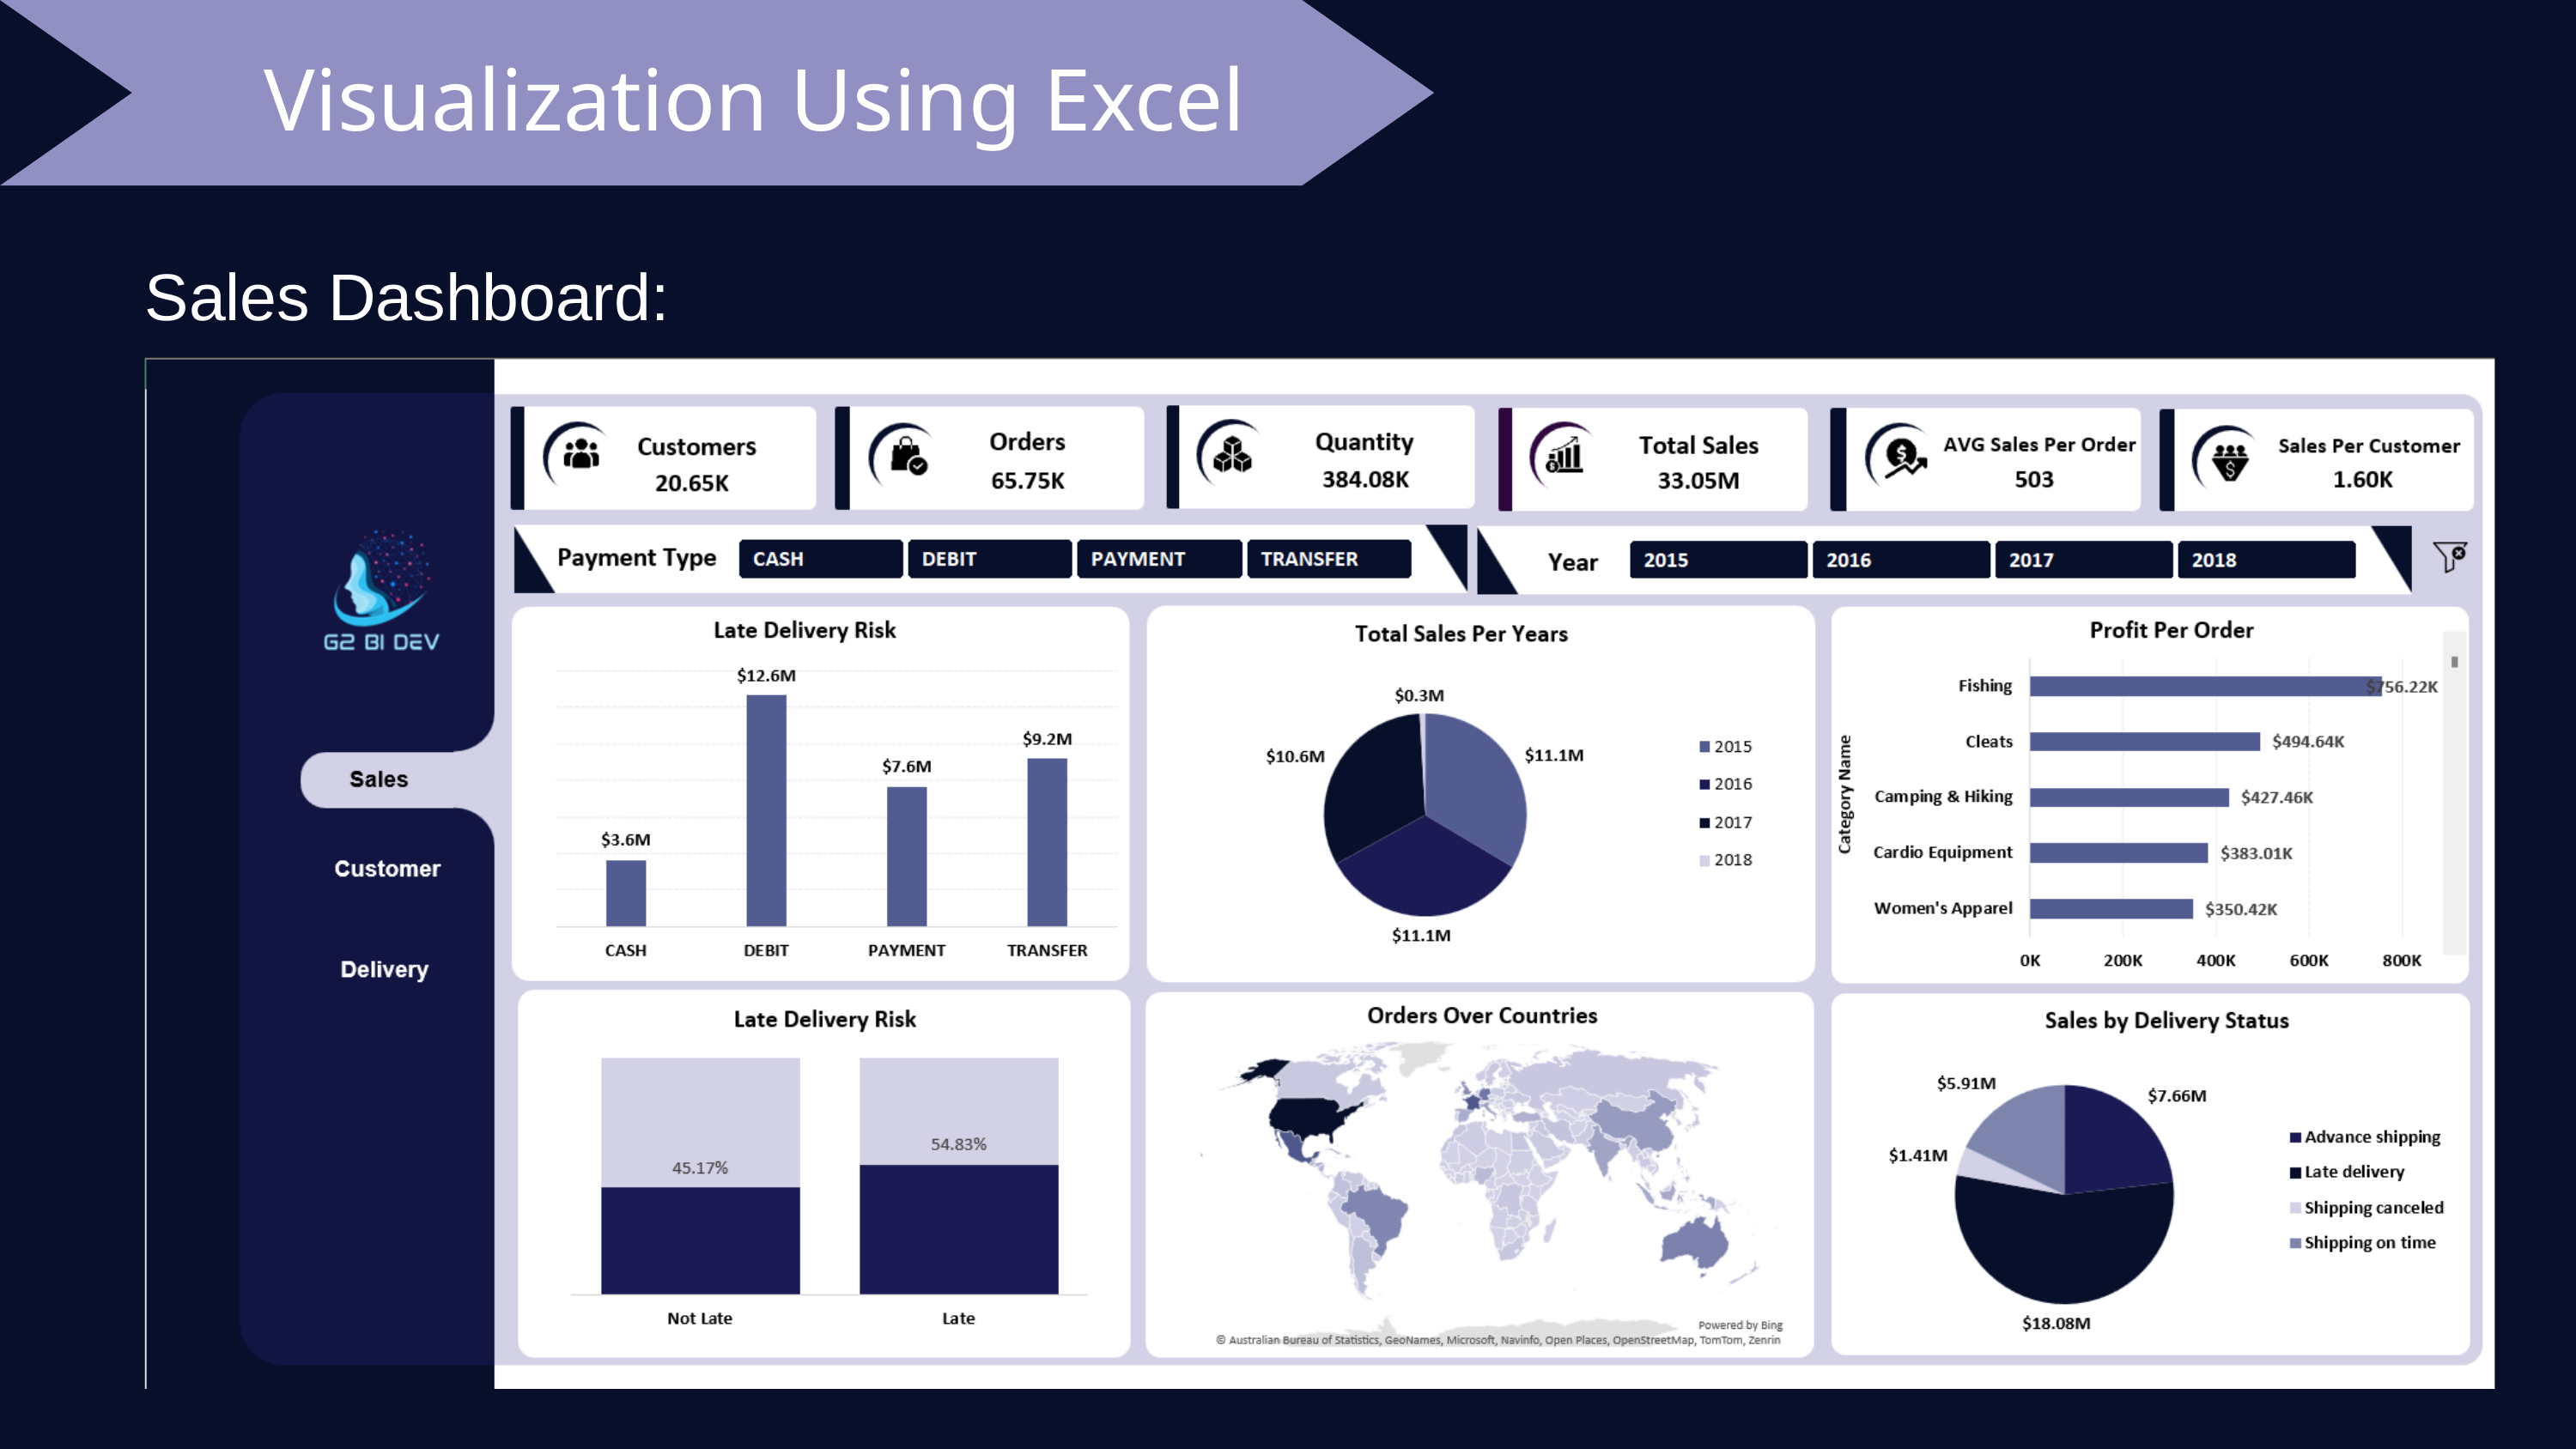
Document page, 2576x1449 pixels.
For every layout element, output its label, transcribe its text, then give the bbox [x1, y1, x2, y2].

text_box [0, 0, 1435, 186]
text_box [144, 357, 2495, 1389]
text_box Sales Dashboard: [144, 241, 809, 335]
